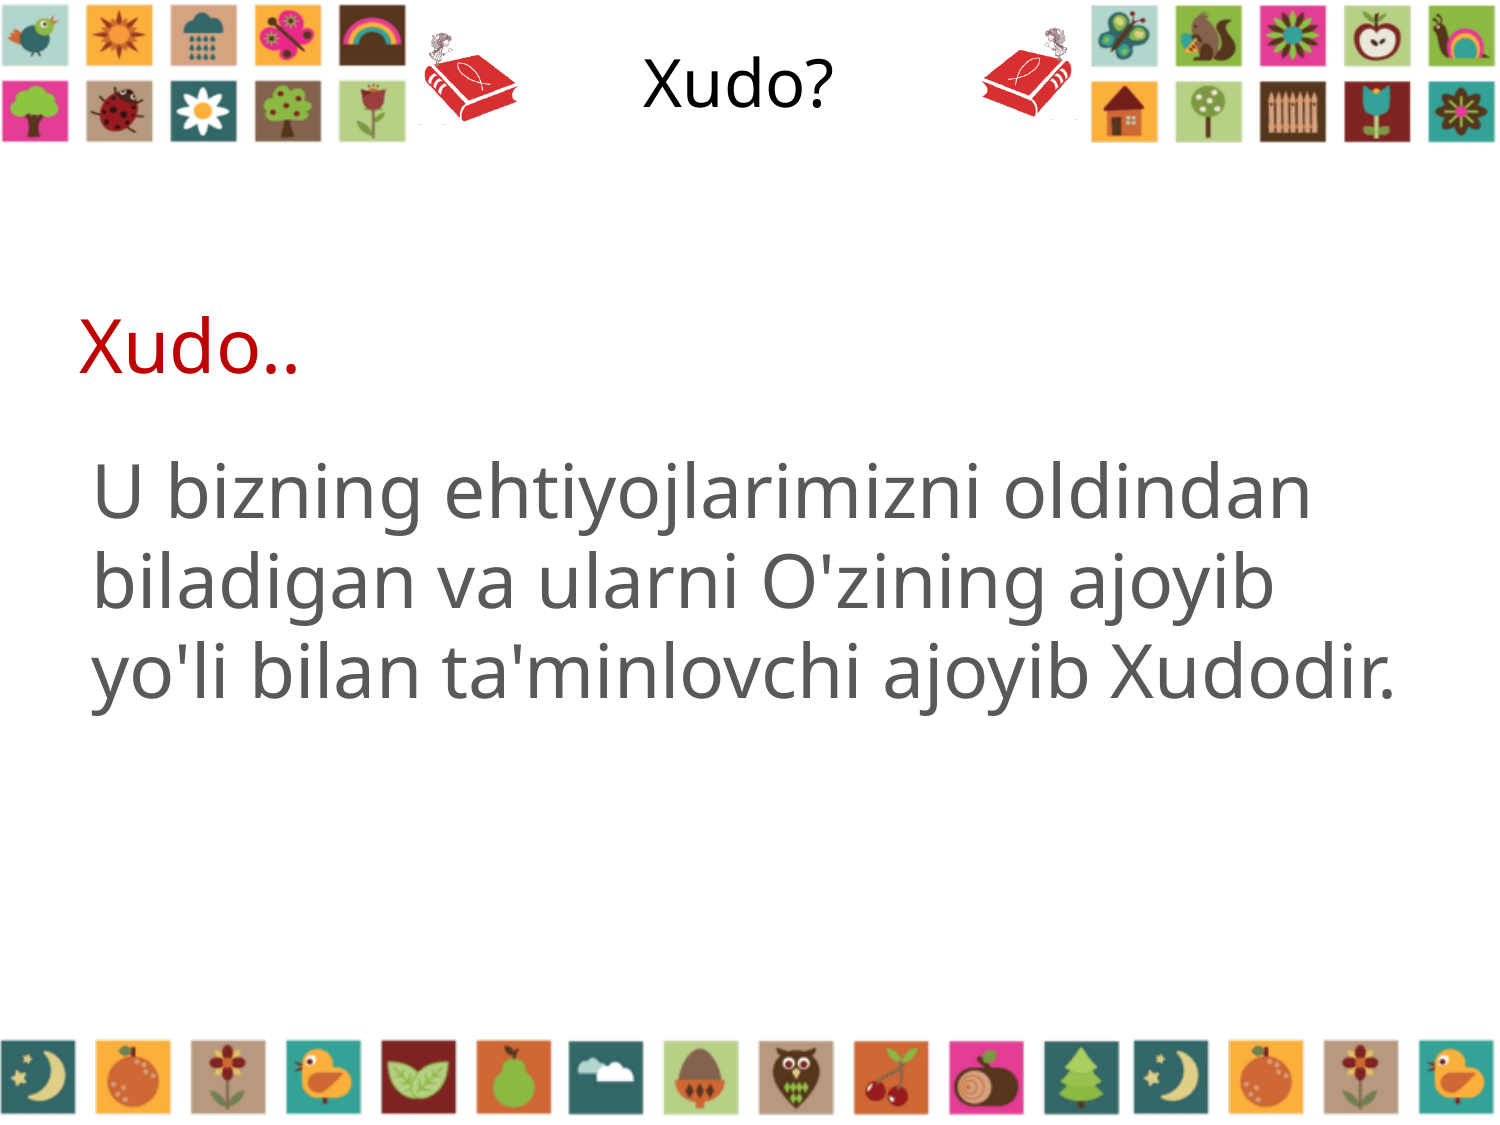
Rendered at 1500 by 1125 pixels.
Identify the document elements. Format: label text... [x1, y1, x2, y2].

picture [0, 3, 550, 150]
picture [950, 3, 1500, 150]
text_box U bizning ehtiyojlarimizni oldindan biladigan va ularni O'zining ajoyib yo'li bilan ta'minlovchi ajoyib Xudodir. [76, 436, 1424, 812]
text_box Xudo.. [64, 290, 1412, 396]
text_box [0, 1028, 1500, 1118]
text_box Xudo? [552, 33, 1077, 129]
